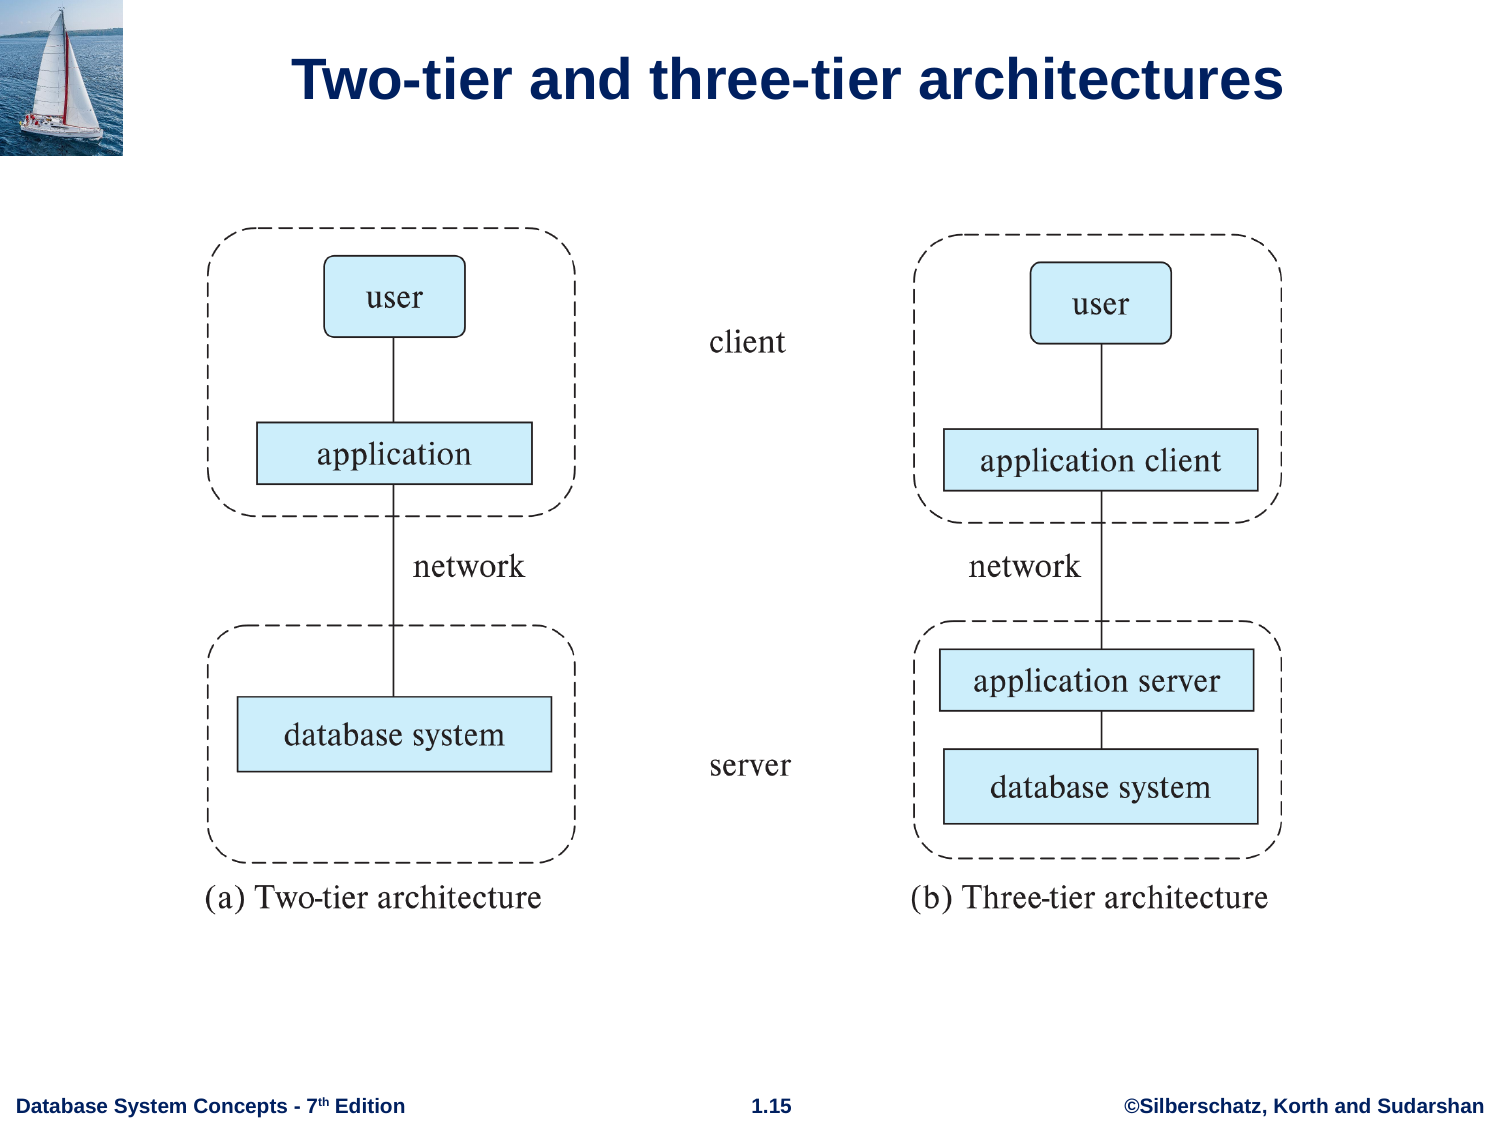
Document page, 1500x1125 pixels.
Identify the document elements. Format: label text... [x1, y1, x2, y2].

title Two-tier and three-tier architectures [125, 18, 1452, 120]
picture [0, 0, 123, 156]
picture [203, 225, 1282, 918]
